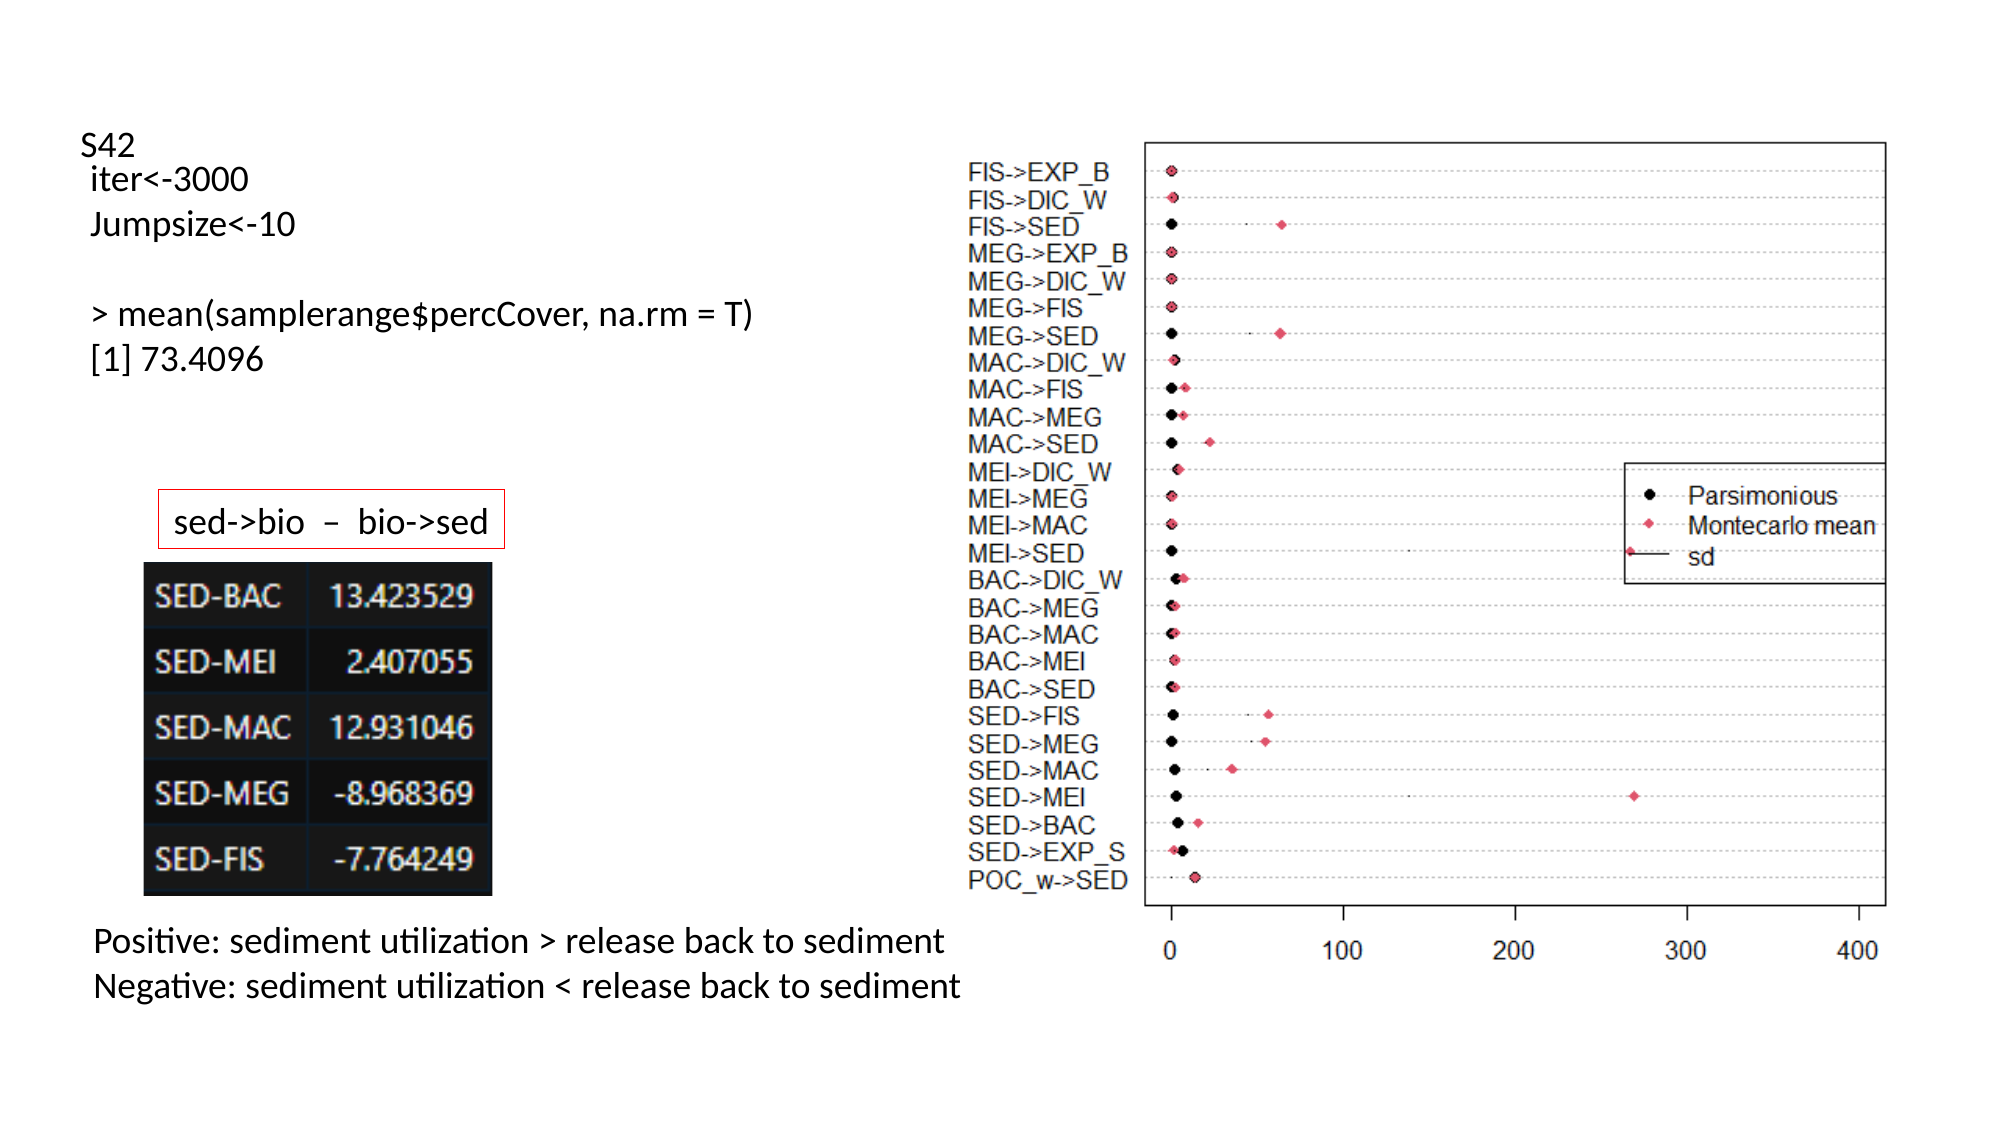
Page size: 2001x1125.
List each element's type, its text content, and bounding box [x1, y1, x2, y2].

picture [143, 562, 493, 896]
text_box sed->bio – bio->sed [158, 489, 505, 549]
picture [943, 112, 1904, 994]
text_box Positive: sediment utilization > release back to sediment Negative: sediment utilization < release back to sediment [78, 908, 978, 1014]
text_box S42 [65, 112, 222, 173]
text_box iter<-3000 Jumpsize<-10 > mean(samplerange$percCover, na.rm = T) [1] 73.4096 [75, 146, 943, 386]
